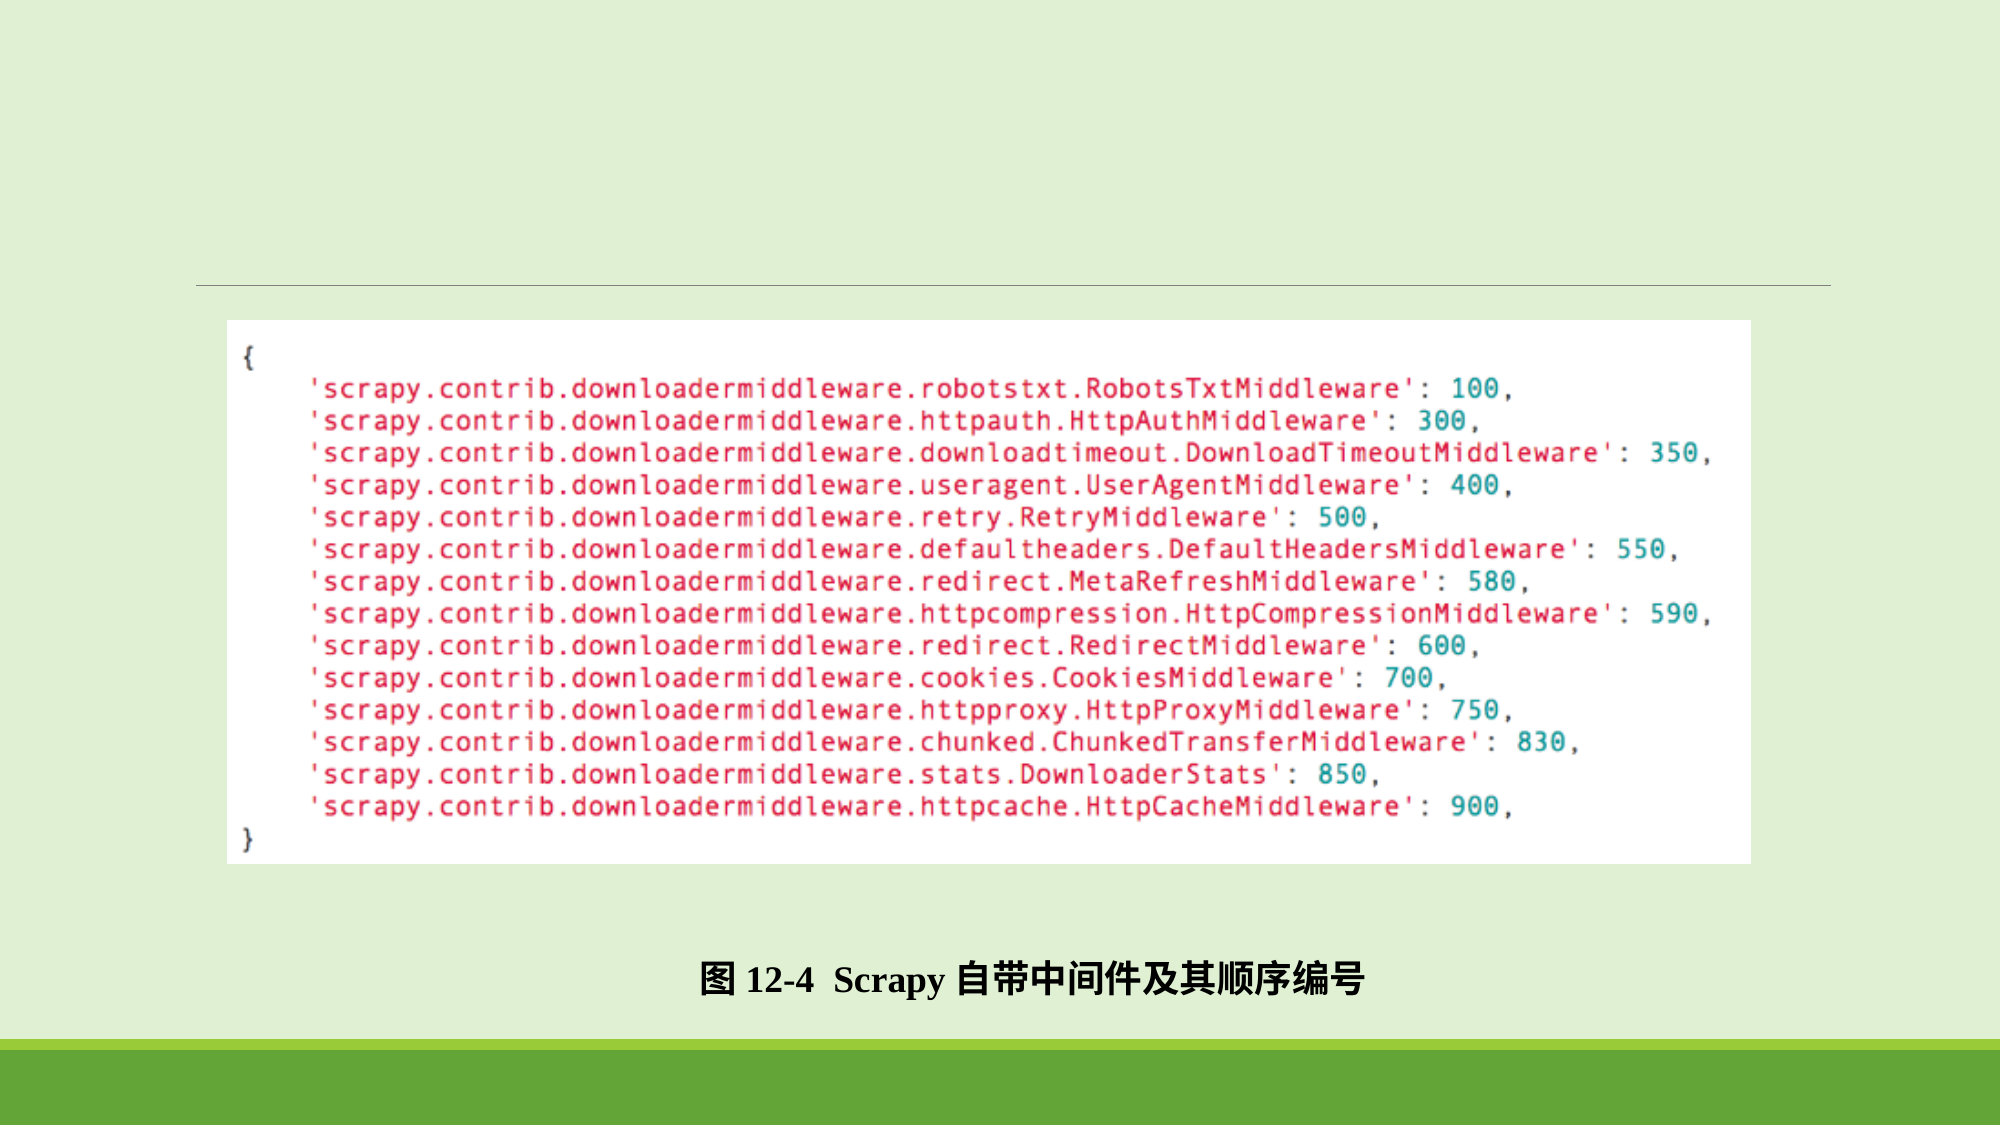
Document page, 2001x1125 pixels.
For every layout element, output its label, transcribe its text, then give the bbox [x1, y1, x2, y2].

picture [227, 320, 1752, 864]
text_box 图12-4 Scrapy自带中间件及其顺序编号 [684, 947, 1383, 1008]
